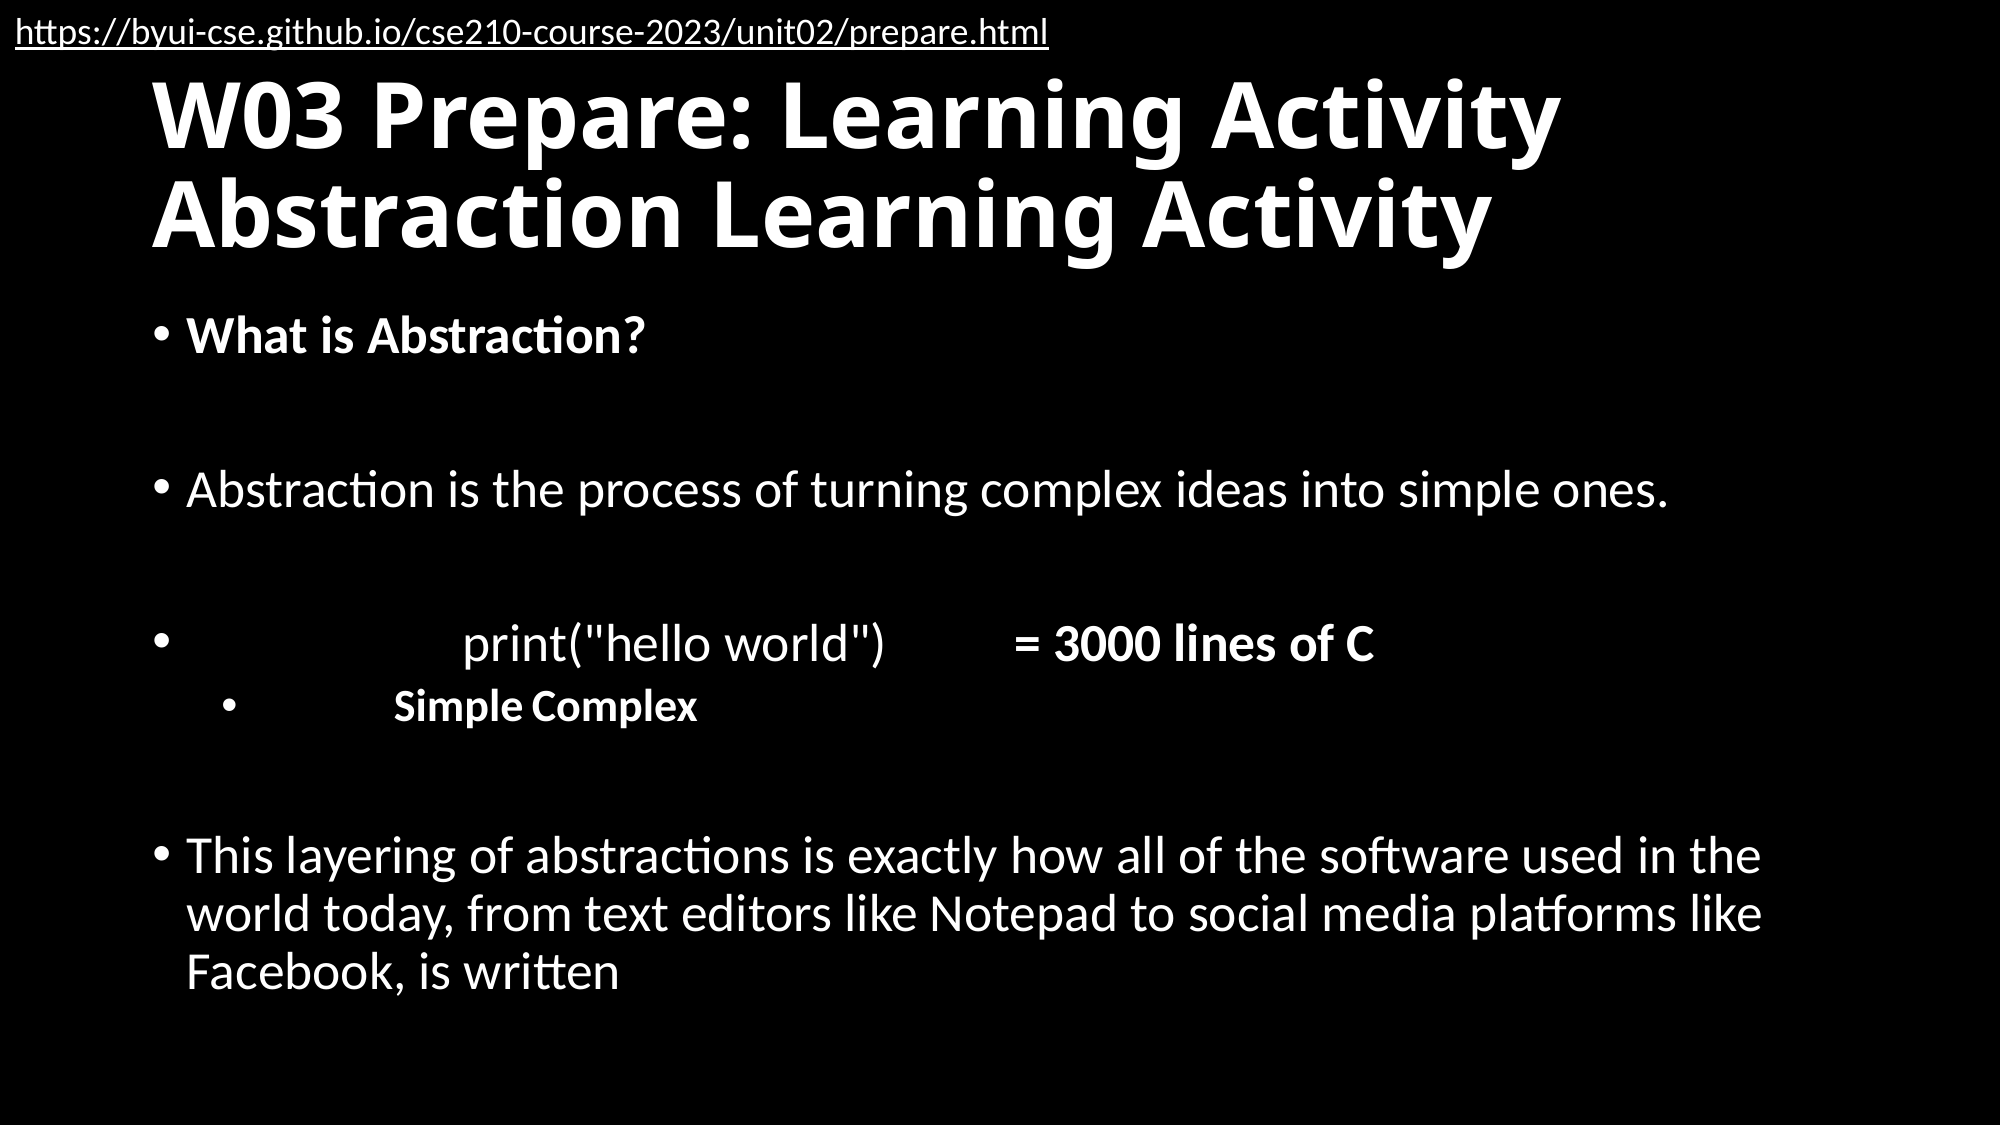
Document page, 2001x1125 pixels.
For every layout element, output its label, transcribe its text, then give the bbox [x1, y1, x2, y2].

text_box https://byui-cse.github.io/cse210-course-2023/unit02/prepare.html [0, 0, 1251, 60]
title W03 Prepare: Learning Activity Abstraction Learning Activity [137, 59, 1863, 278]
list What is Abstraction? Abstraction is the process of turning complex ideas into simple ones. print("hello world") = 3000 lines of C Simple Complex This layering of abstractions is exactly how all of the software used in the world today, from text editors like Notepad to social media platforms like Facebook, is written [137, 299, 1863, 1014]
